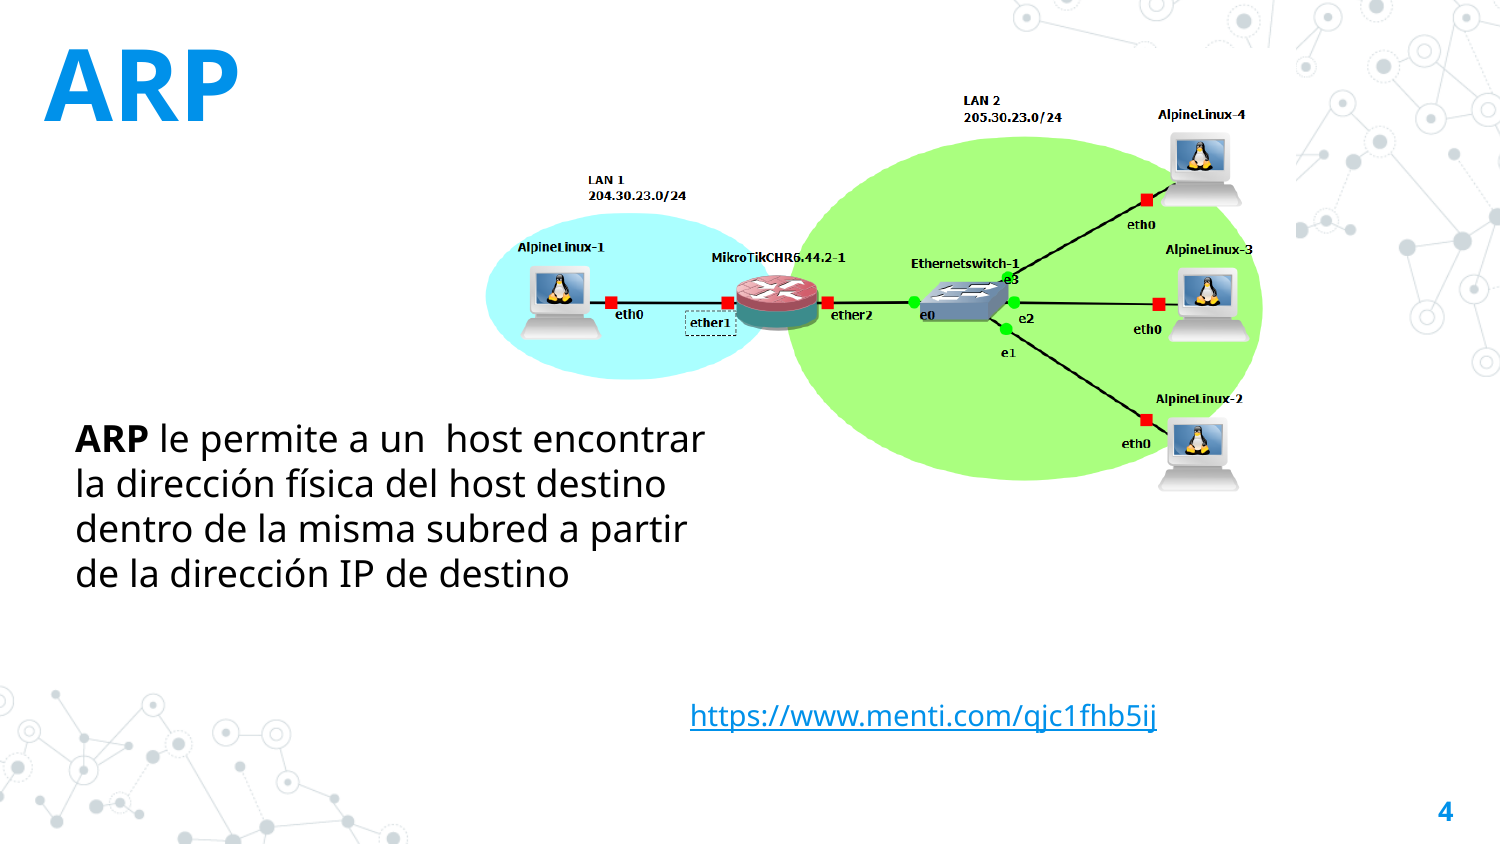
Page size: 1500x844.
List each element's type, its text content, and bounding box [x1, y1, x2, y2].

text_box ARP le permite a un host encontrar la dirección física del host destino dentro de la misma subred a partir de la dirección IP de destino [60, 400, 727, 598]
text_box https://www.menti.com/qjc1fhb5ij [674, 682, 1347, 747]
slide_number ‹#› [1378, 779, 1469, 844]
picture [0, 0, 1500, 844]
title ARP [29, 41, 1272, 157]
